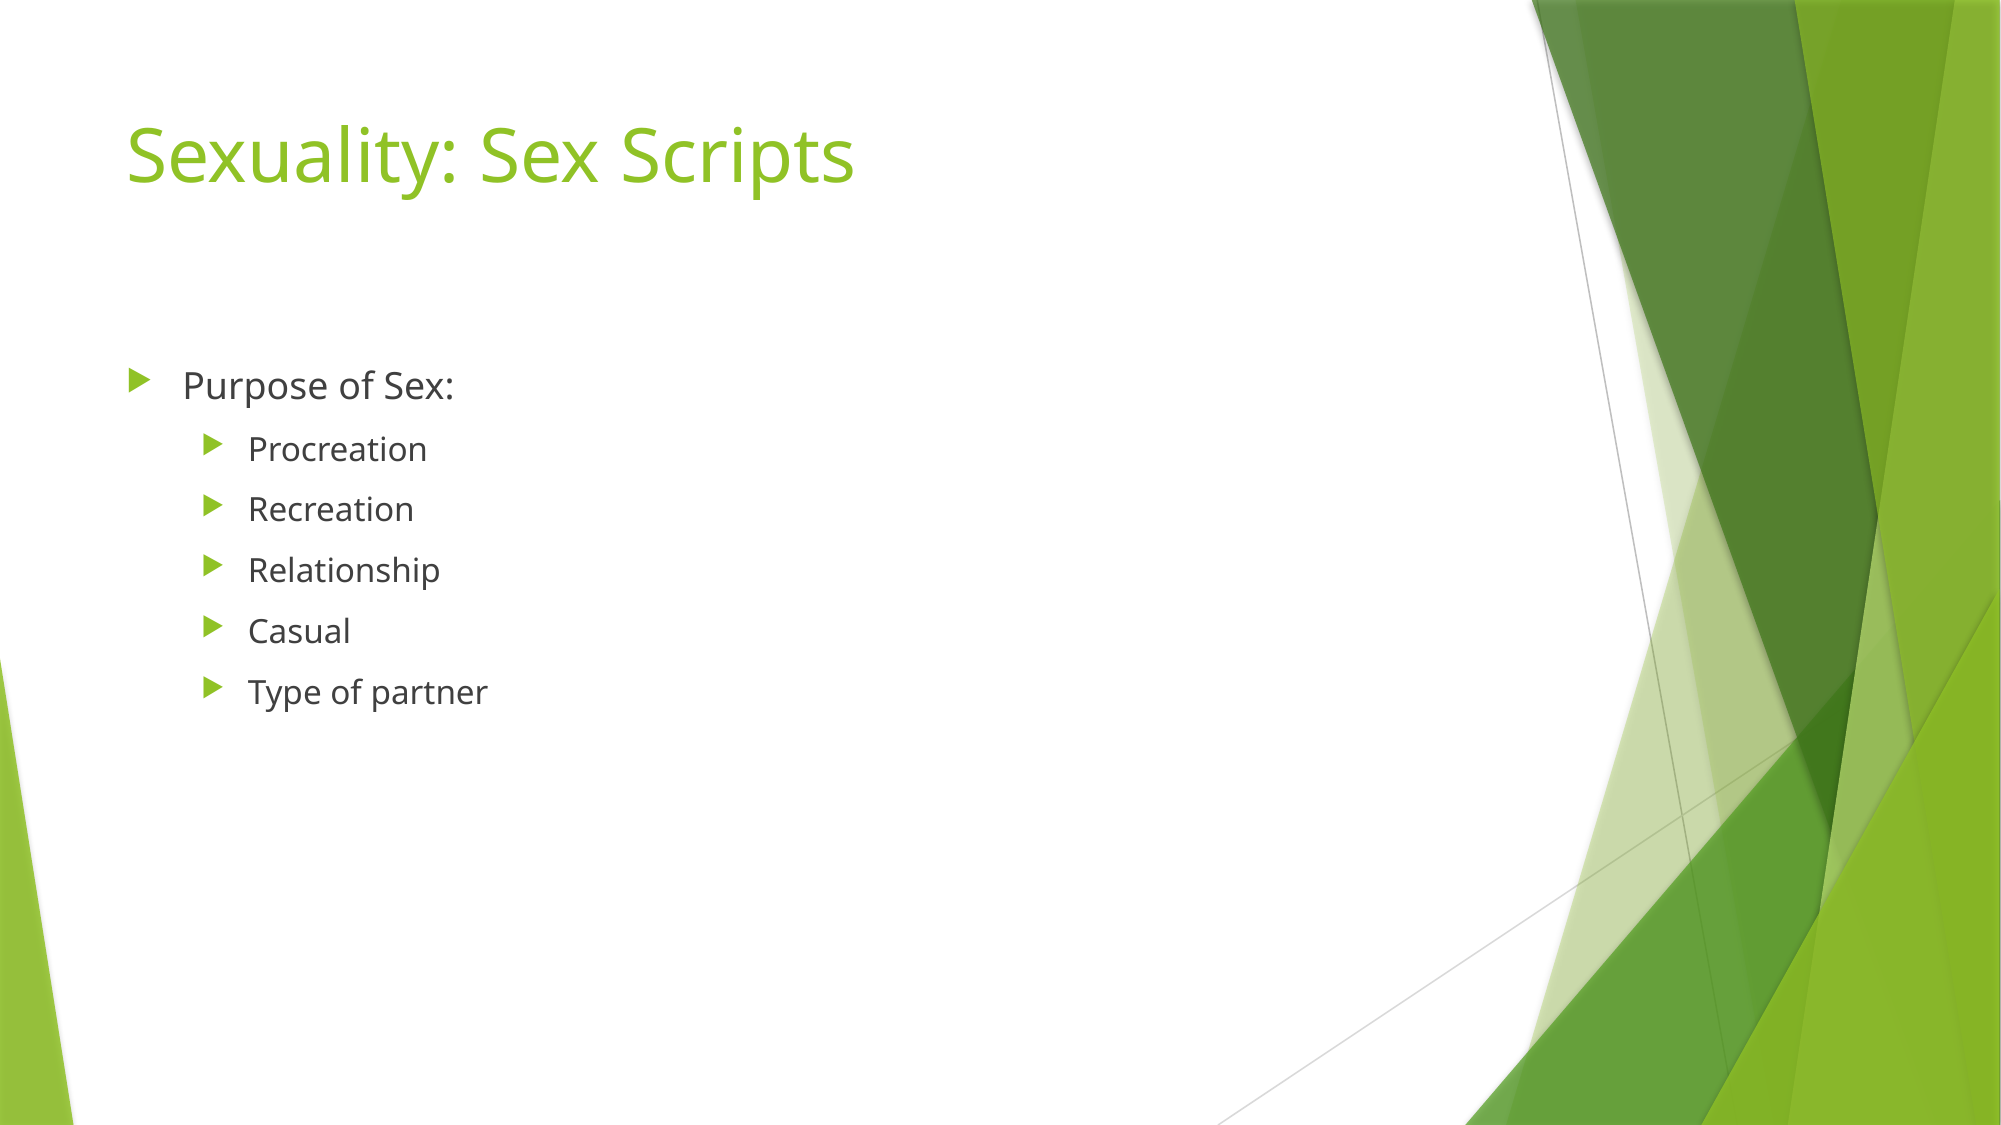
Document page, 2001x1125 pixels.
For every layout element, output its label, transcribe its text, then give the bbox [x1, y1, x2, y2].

list Purpose of Sex: Procreation Recreation Relationship Casual Type of partner [111, 354, 1522, 992]
title Sexuality: Sex Scripts [111, 99, 1522, 317]
